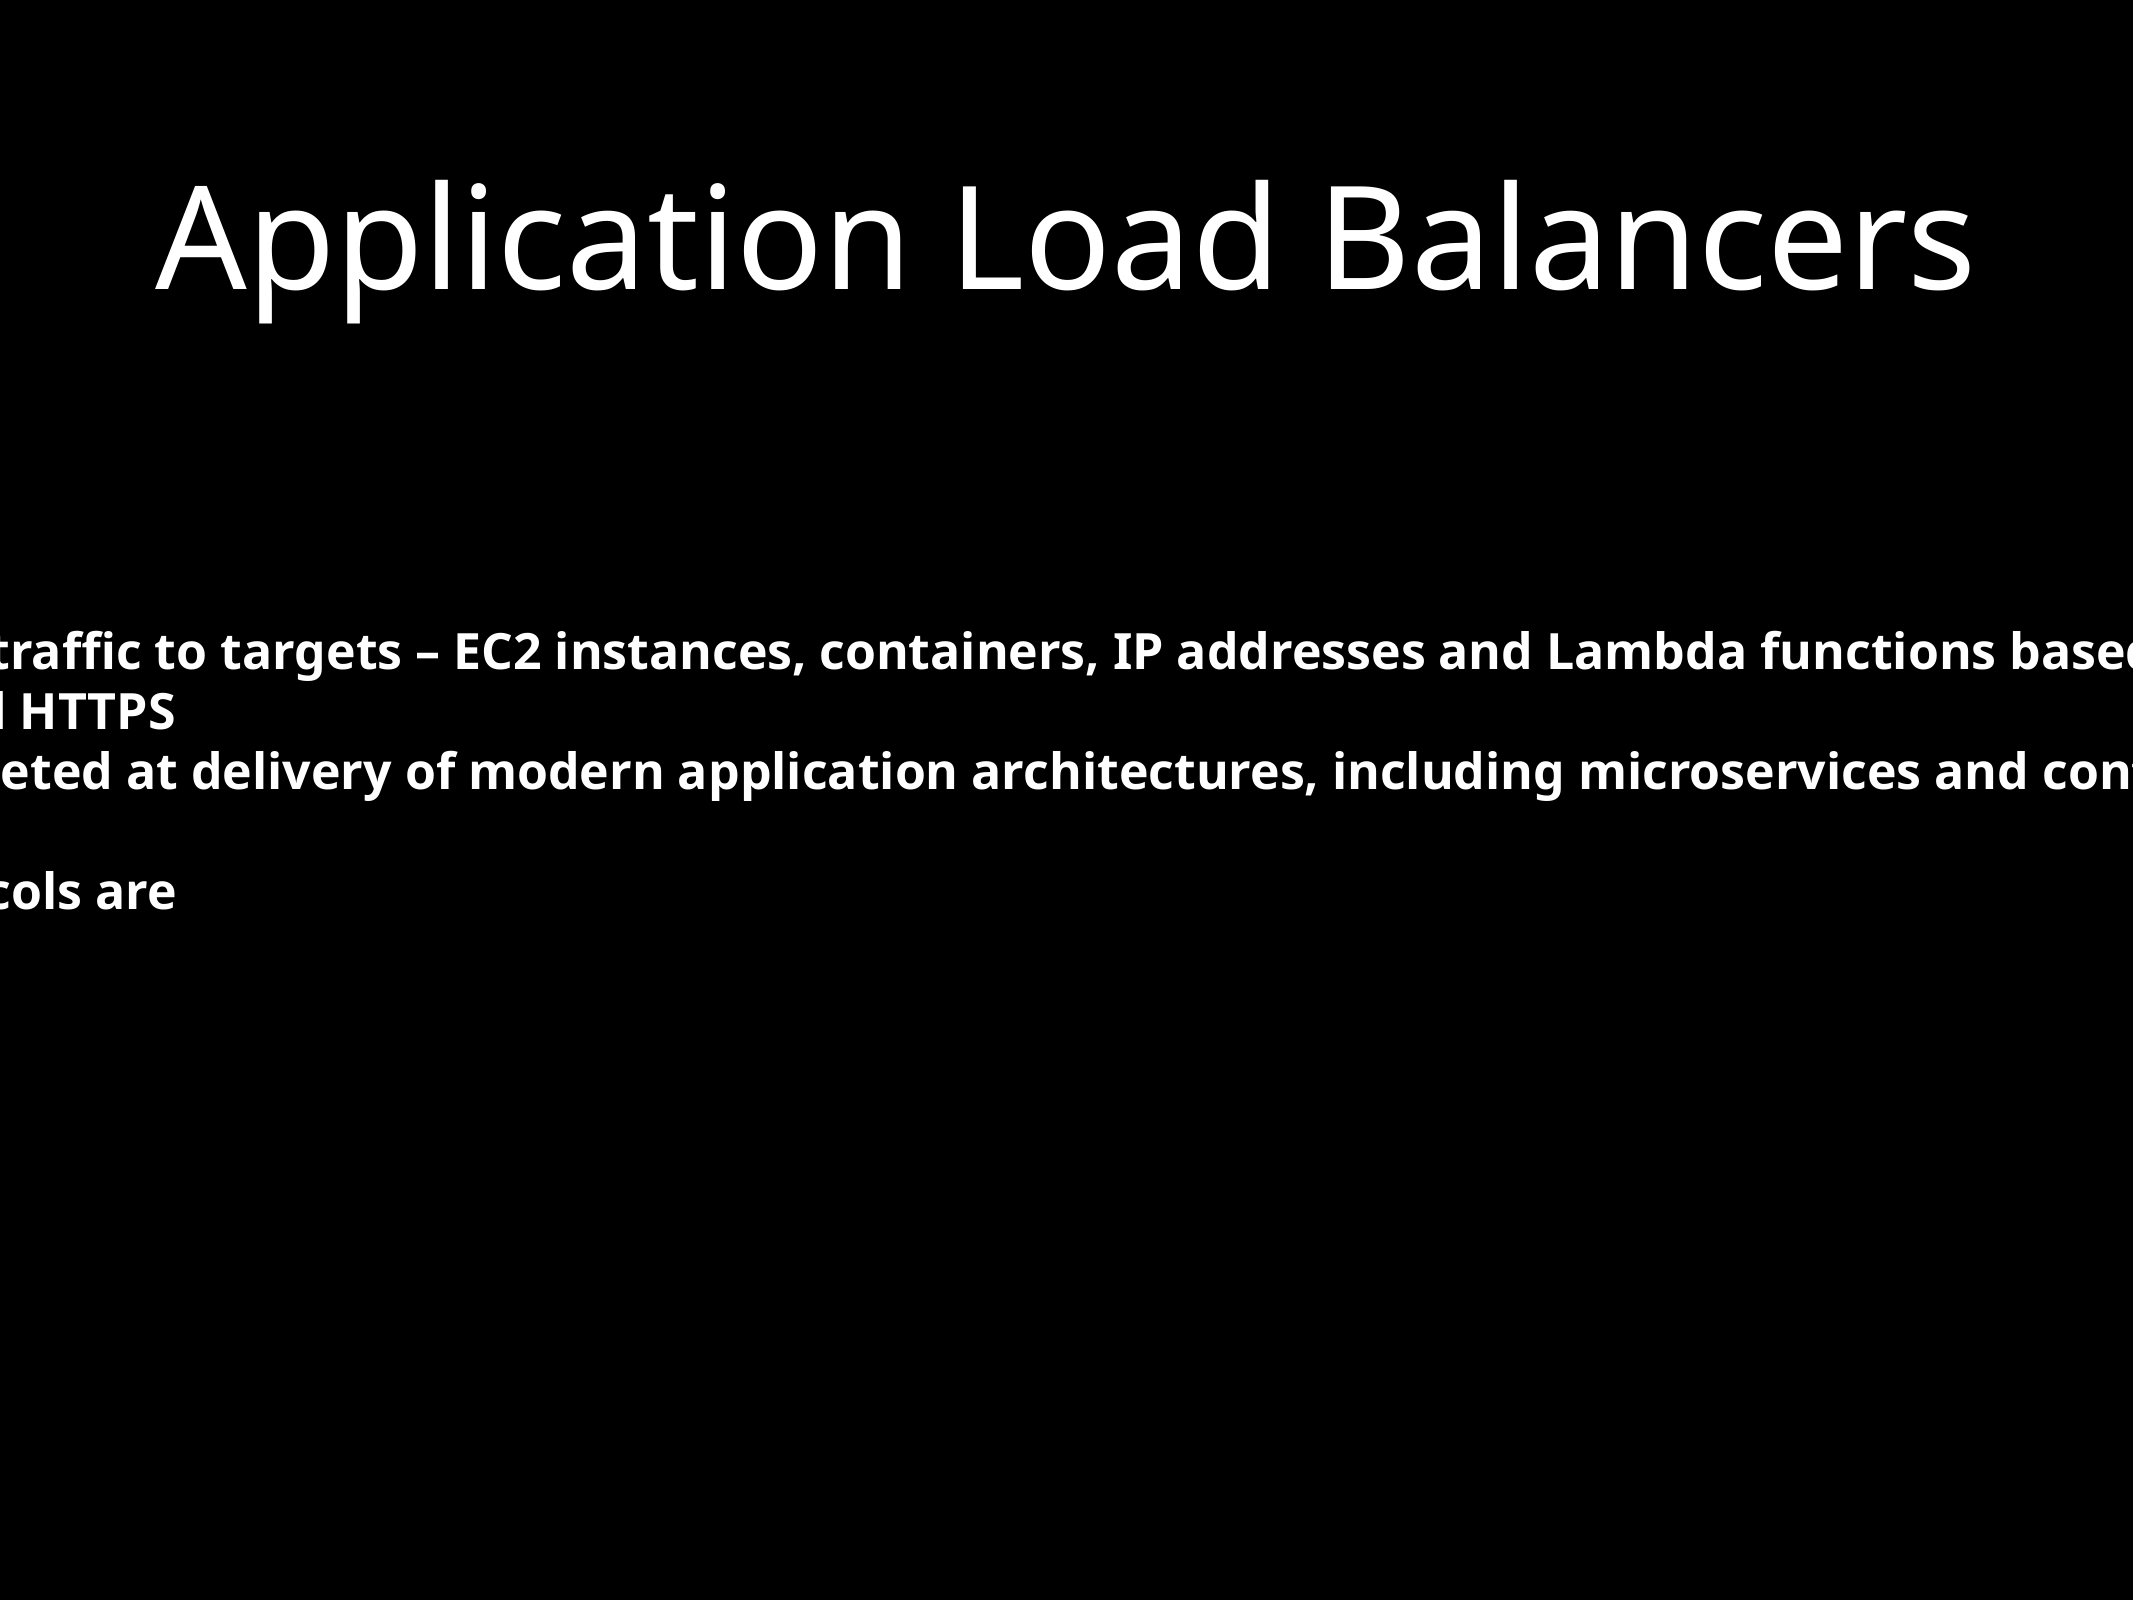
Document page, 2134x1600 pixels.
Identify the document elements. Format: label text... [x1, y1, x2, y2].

text_box Application Load Balancer operates at the request level (layer 7), routing traffic to targets – EC2 instances, containers, IP addresses and Lambda functions based on the content of the request. Ideal for advanced load balancing of HTTP and HTTPS traffic, Application Load Balancer provides advanced request routing targeted at delivery of modern application architectures, including microservices and container-based applications. Application Load Balancer simplifies and improves the security of your application, by ensuring that the latest SSL/TLS ciphers and protocols are used at all times. [0, 611, 2134, 989]
title Application Load Balancers [126, 0, 2007, 328]
